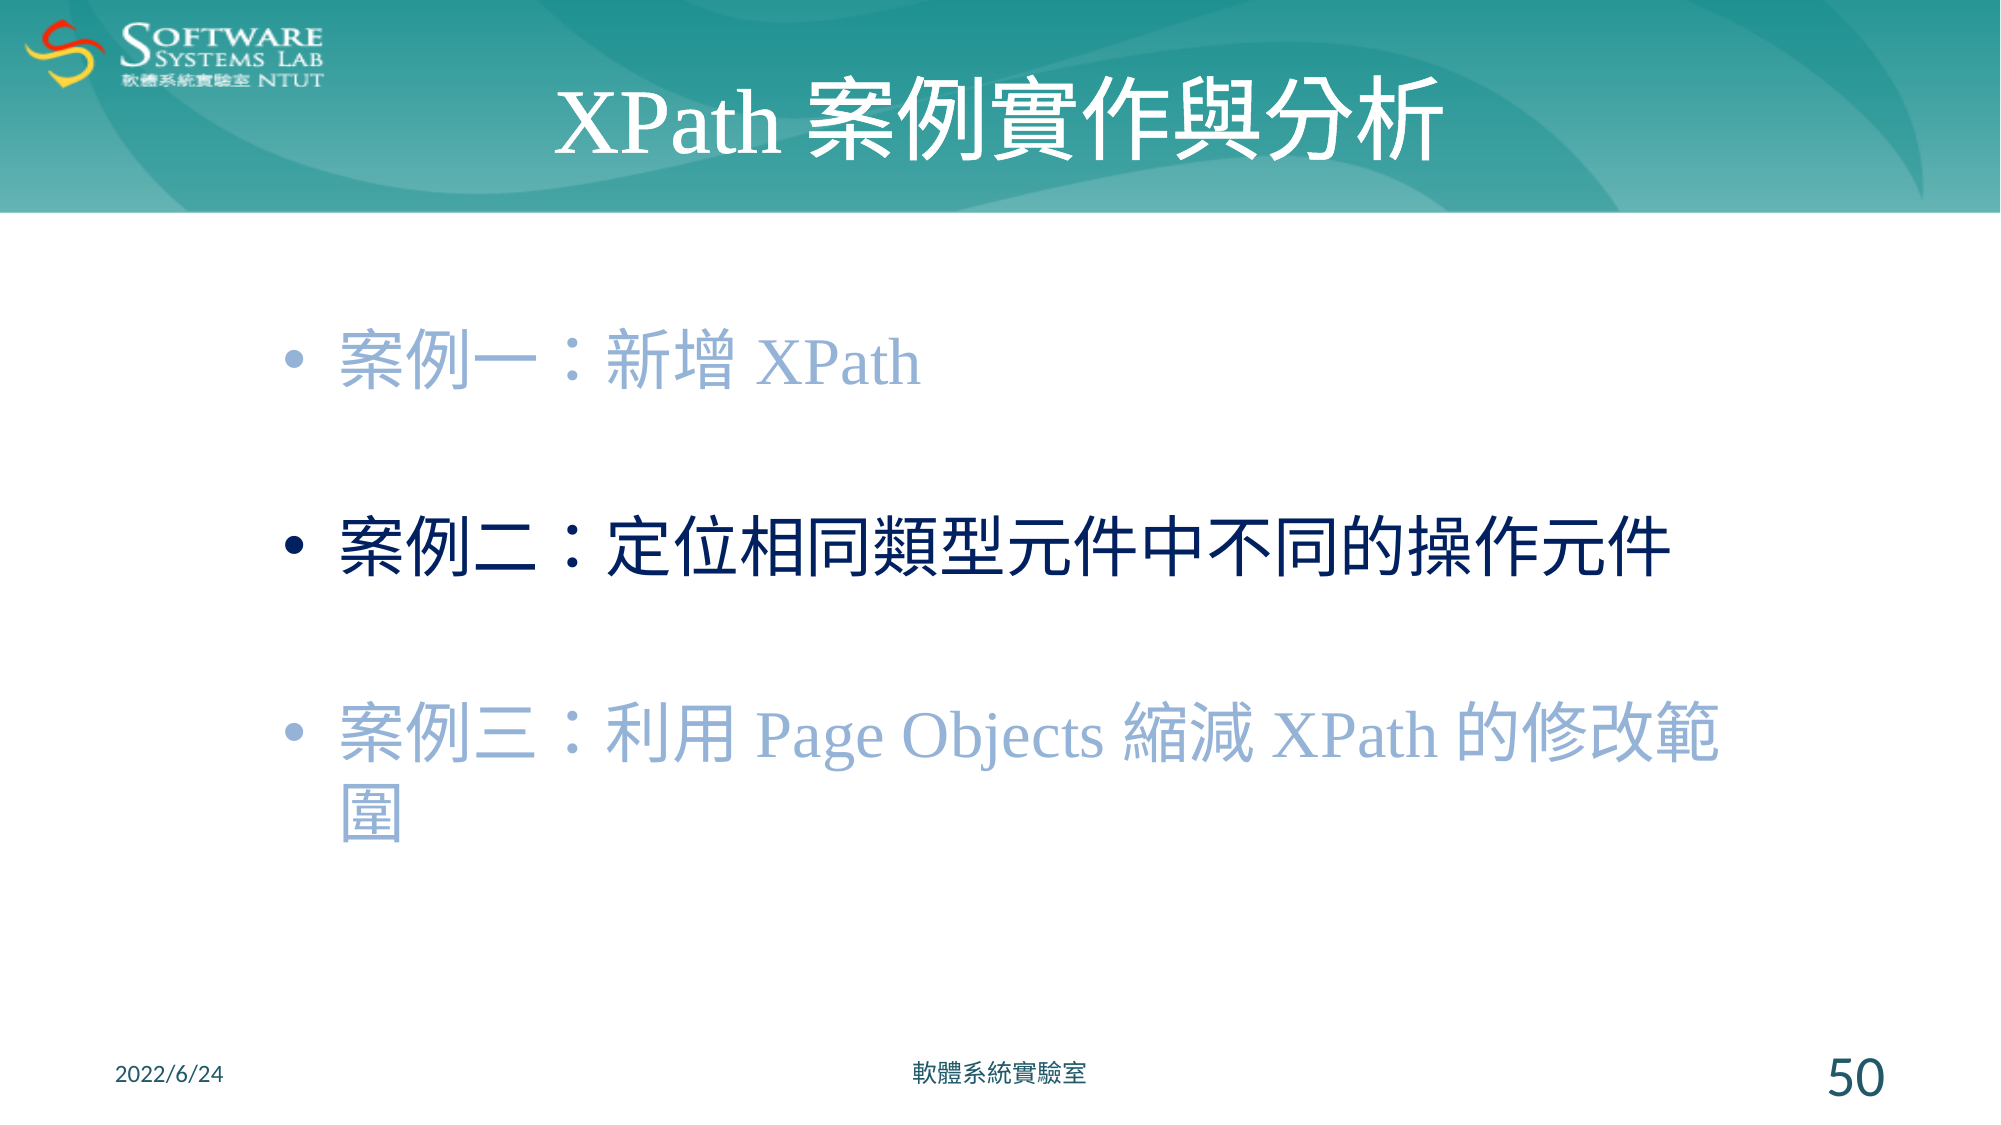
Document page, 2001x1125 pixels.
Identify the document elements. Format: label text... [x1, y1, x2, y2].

footer 軟體系統實驗室 [683, 1043, 1317, 1103]
title XPath案例實作與分析 [99, 22, 1901, 211]
picture [0, 0, 2001, 1125]
slide_number 50 [1433, 1042, 1900, 1103]
list 案例一：新增XPath 案例二：定位相同類型元件中不同的操作元件 案例三：利用Page Objects縮減XPath的修改範圍 [267, 310, 1768, 1043]
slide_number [99, 1042, 567, 1103]
